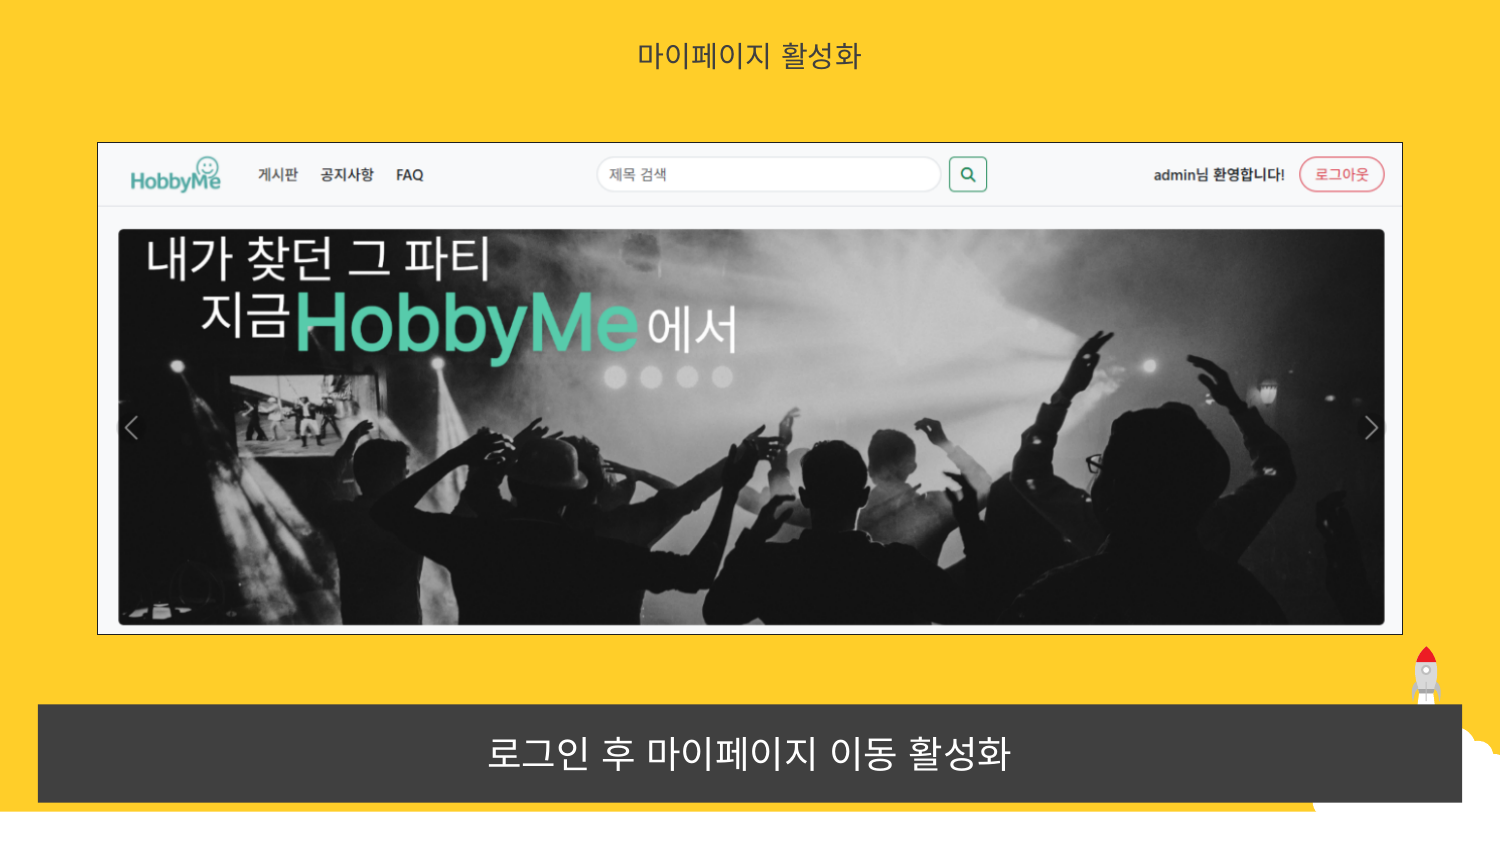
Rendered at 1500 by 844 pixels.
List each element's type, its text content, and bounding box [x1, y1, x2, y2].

picture [97, 142, 1403, 635]
list 마이페이지 활성화 [0, 8, 1500, 103]
text_box 로그인 후 마이페이지 이동 활성화 [36, 702, 1464, 805]
